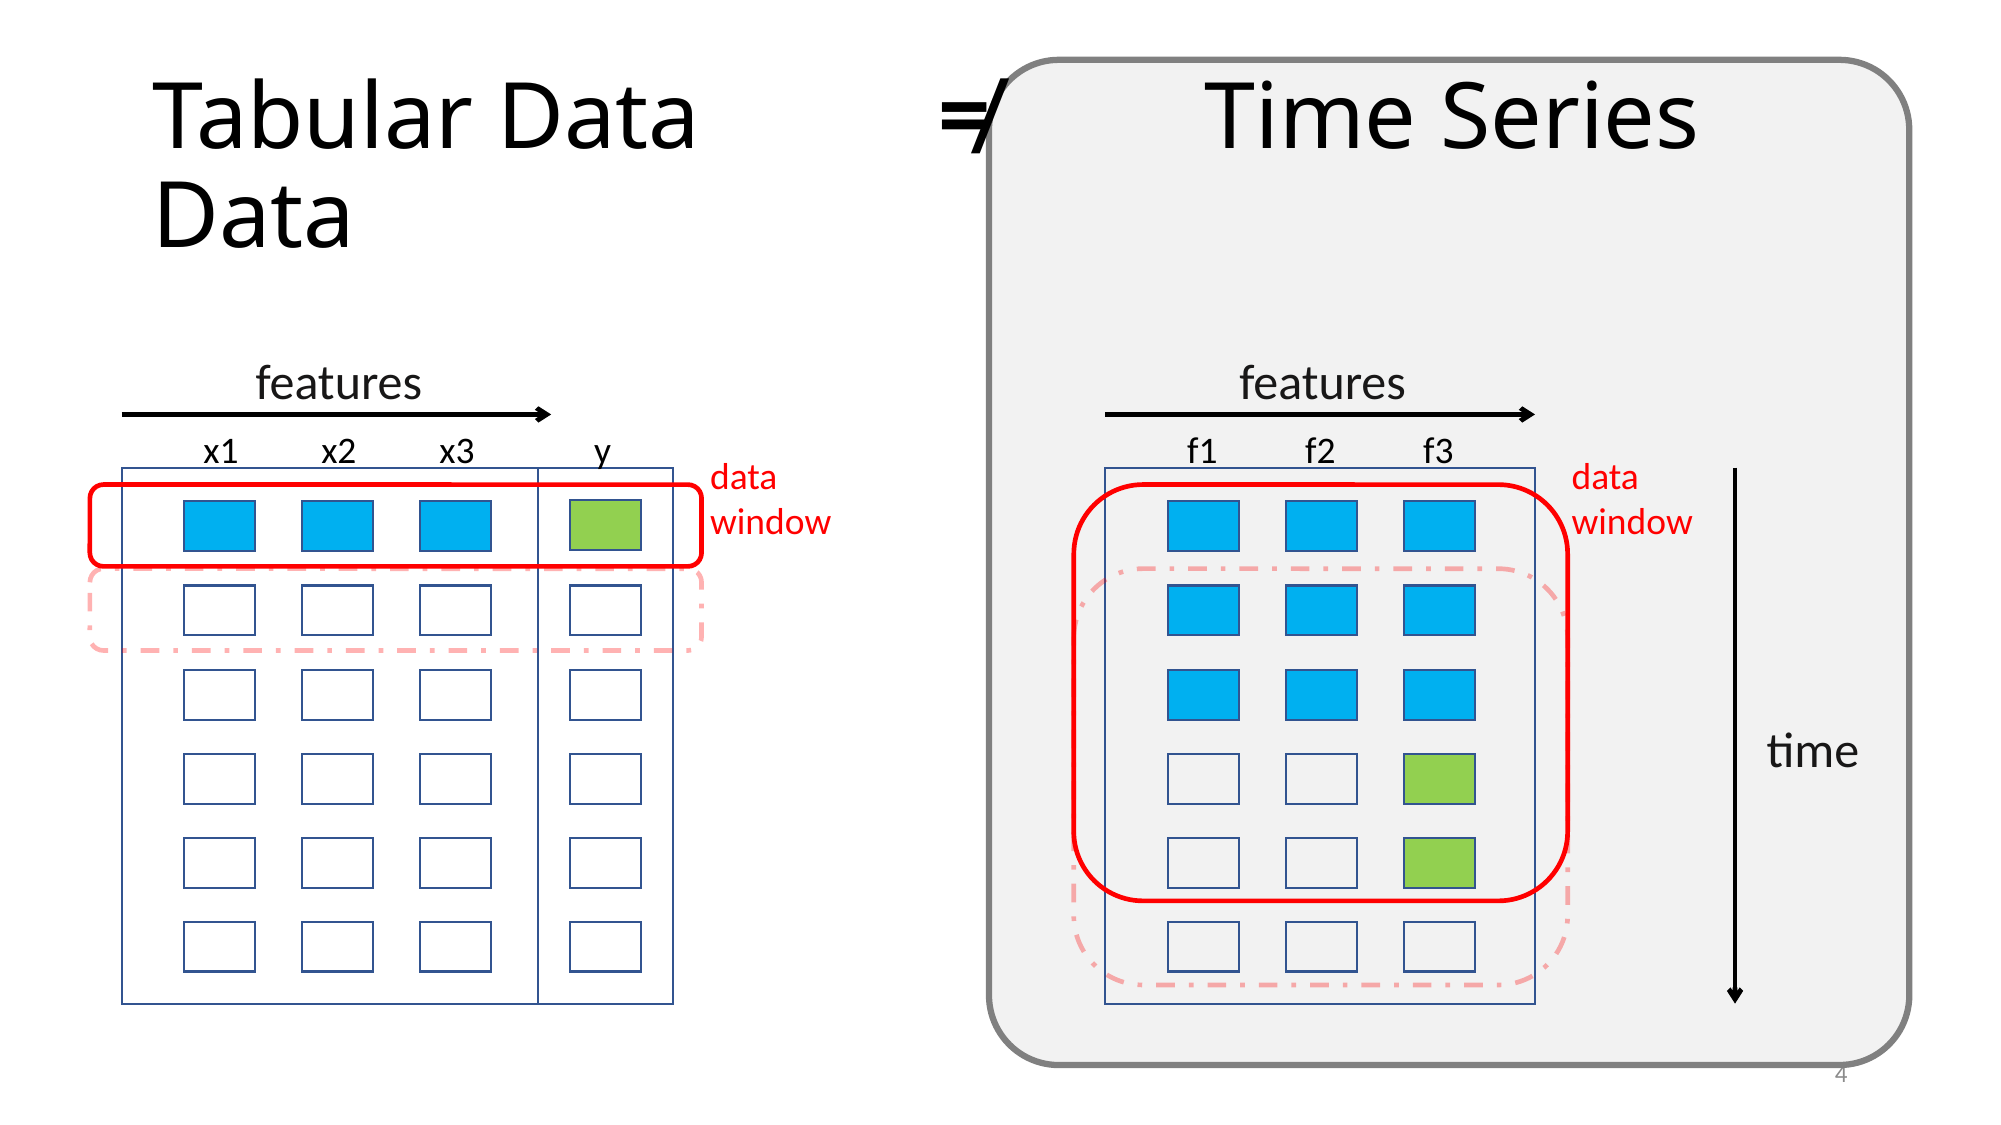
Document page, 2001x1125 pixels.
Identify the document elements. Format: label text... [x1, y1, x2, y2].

slide_number 4 [1412, 1042, 1863, 1103]
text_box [89, 342, 865, 1004]
title Tabular Data ≠ Time Series Data [137, 59, 1863, 278]
text_box [987, 62, 1911, 1067]
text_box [1073, 342, 1886, 1004]
